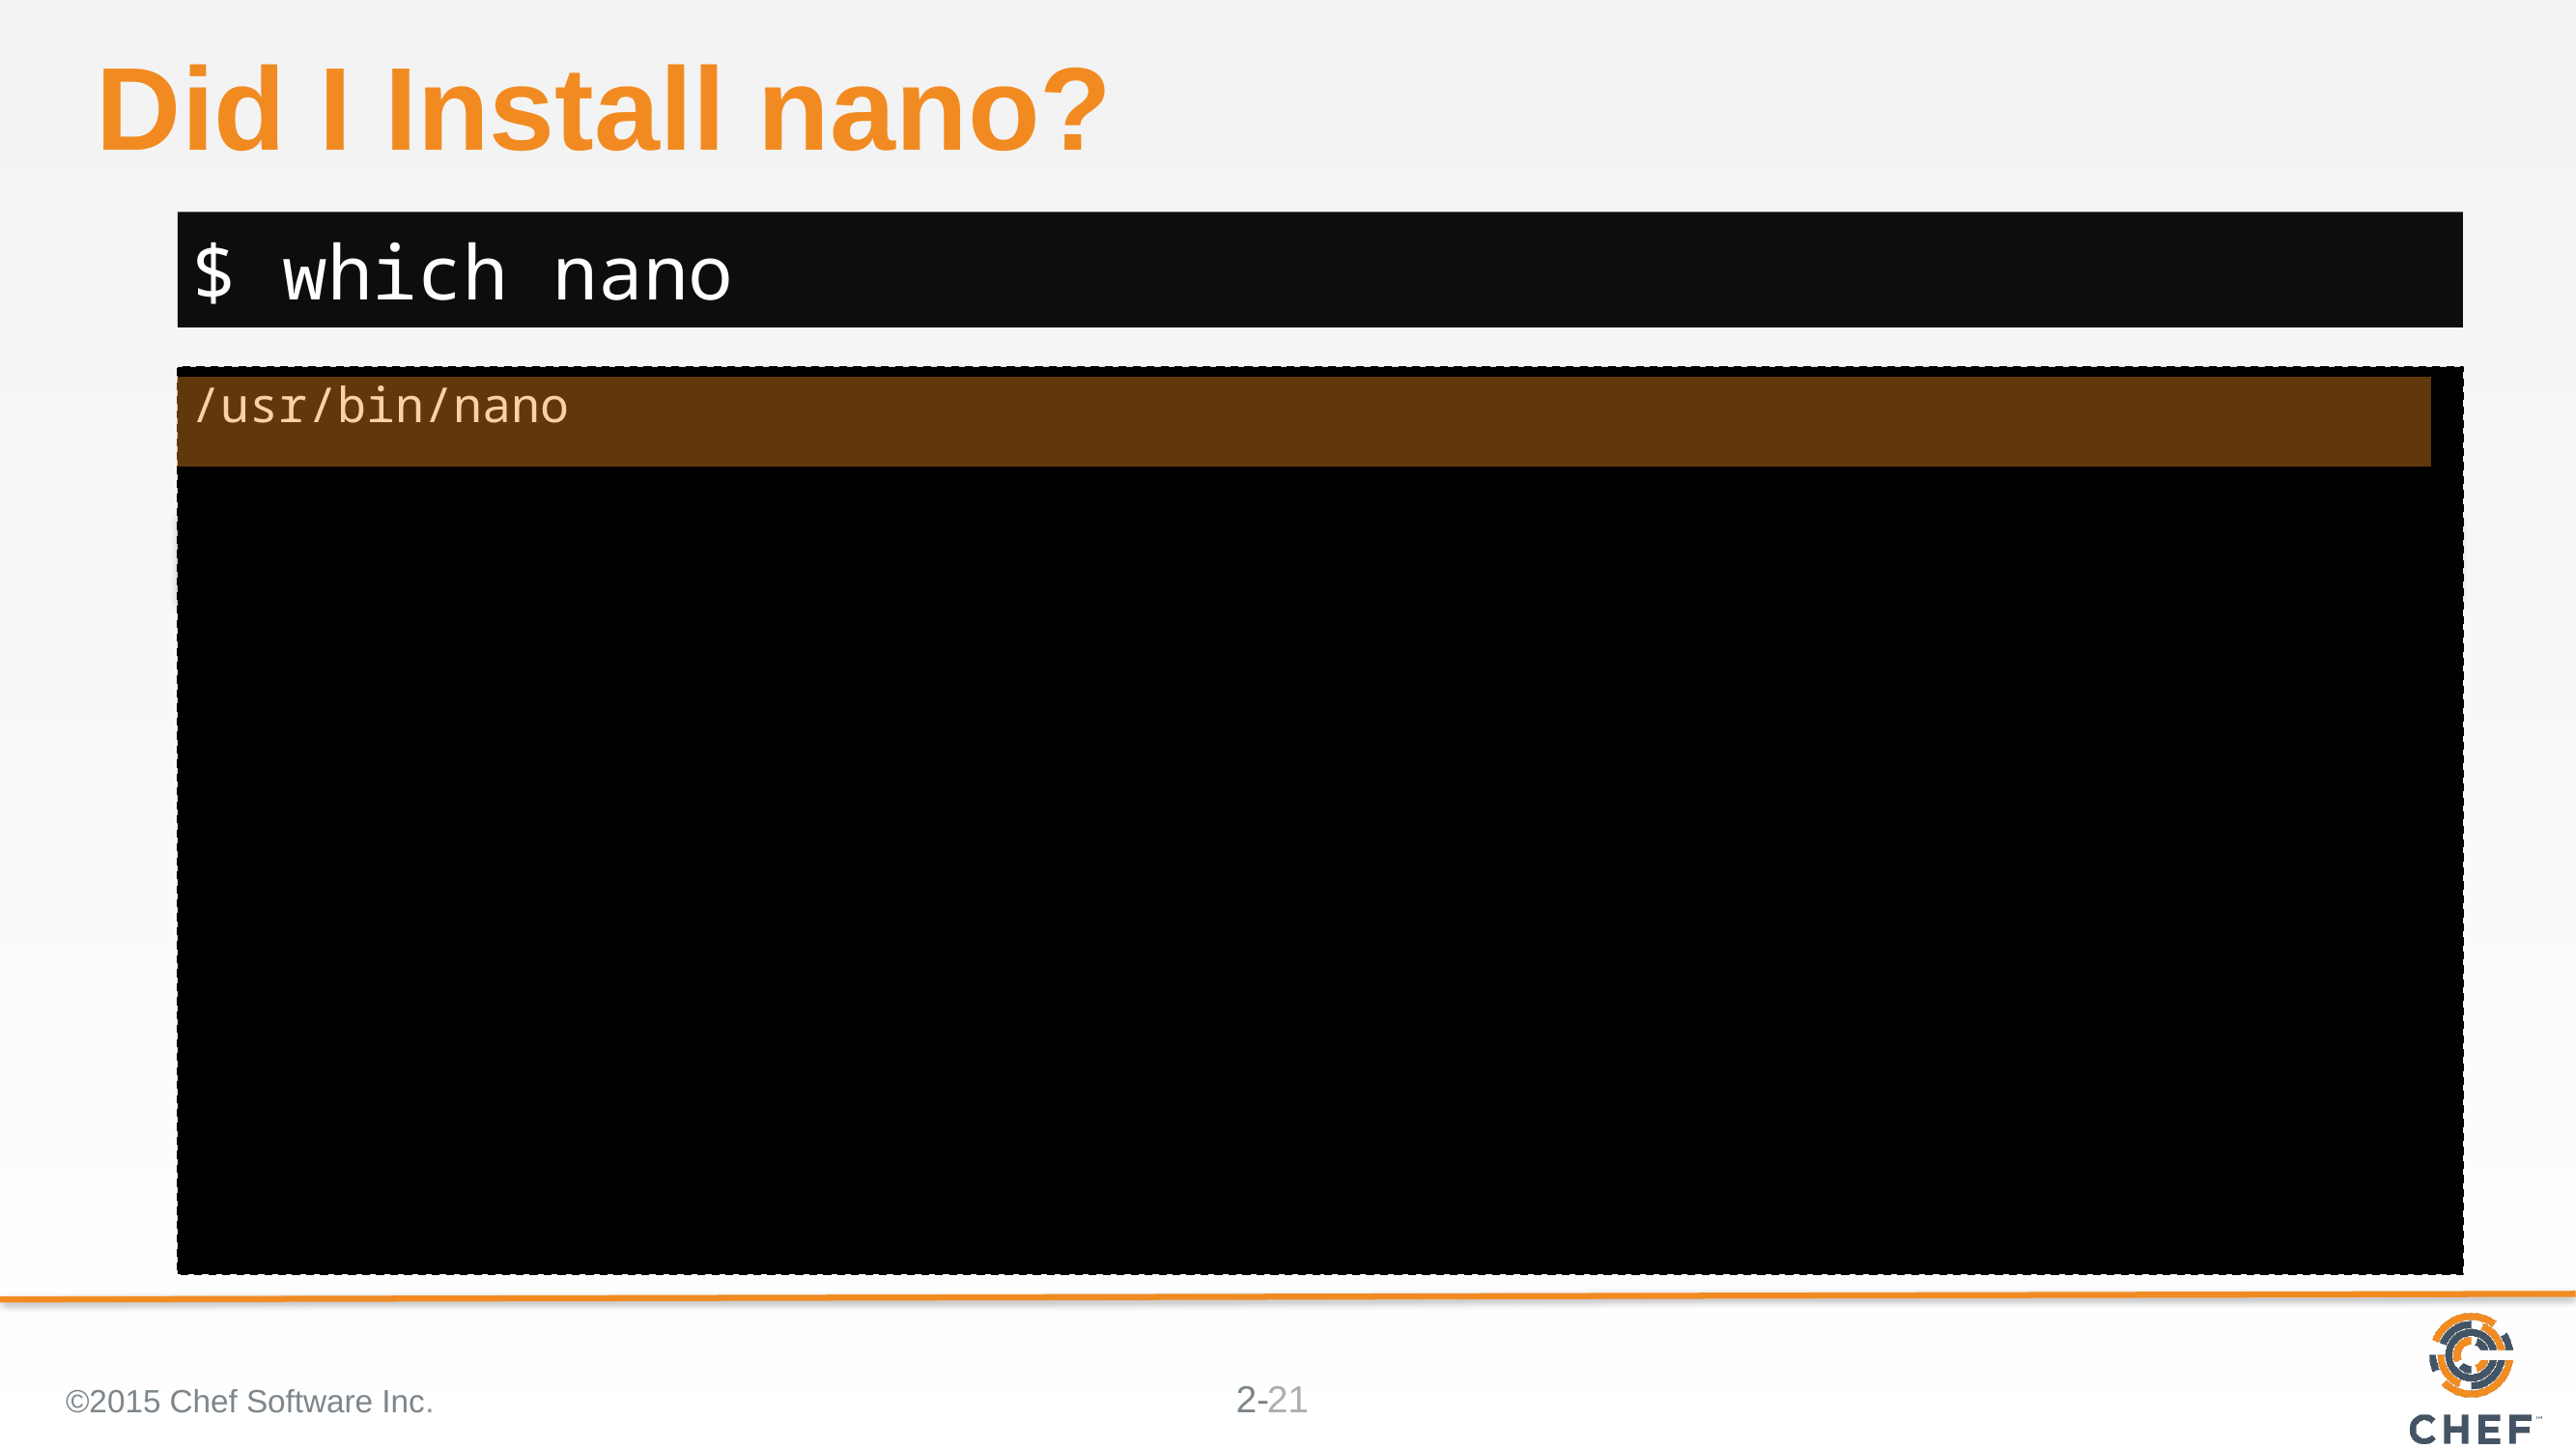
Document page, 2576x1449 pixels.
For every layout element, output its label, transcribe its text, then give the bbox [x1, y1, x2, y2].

footer ©2015 Chef Software Inc. [51, 1359, 952, 1440]
picture [2399, 1297, 2550, 1449]
title Did I Install nano? [96, 48, 2463, 180]
list $ which nano [177, 212, 2463, 327]
slide_number 21 [998, 1359, 1578, 1437]
list /usr/bin/nano [177, 366, 2464, 1275]
picture [177, 377, 2431, 467]
